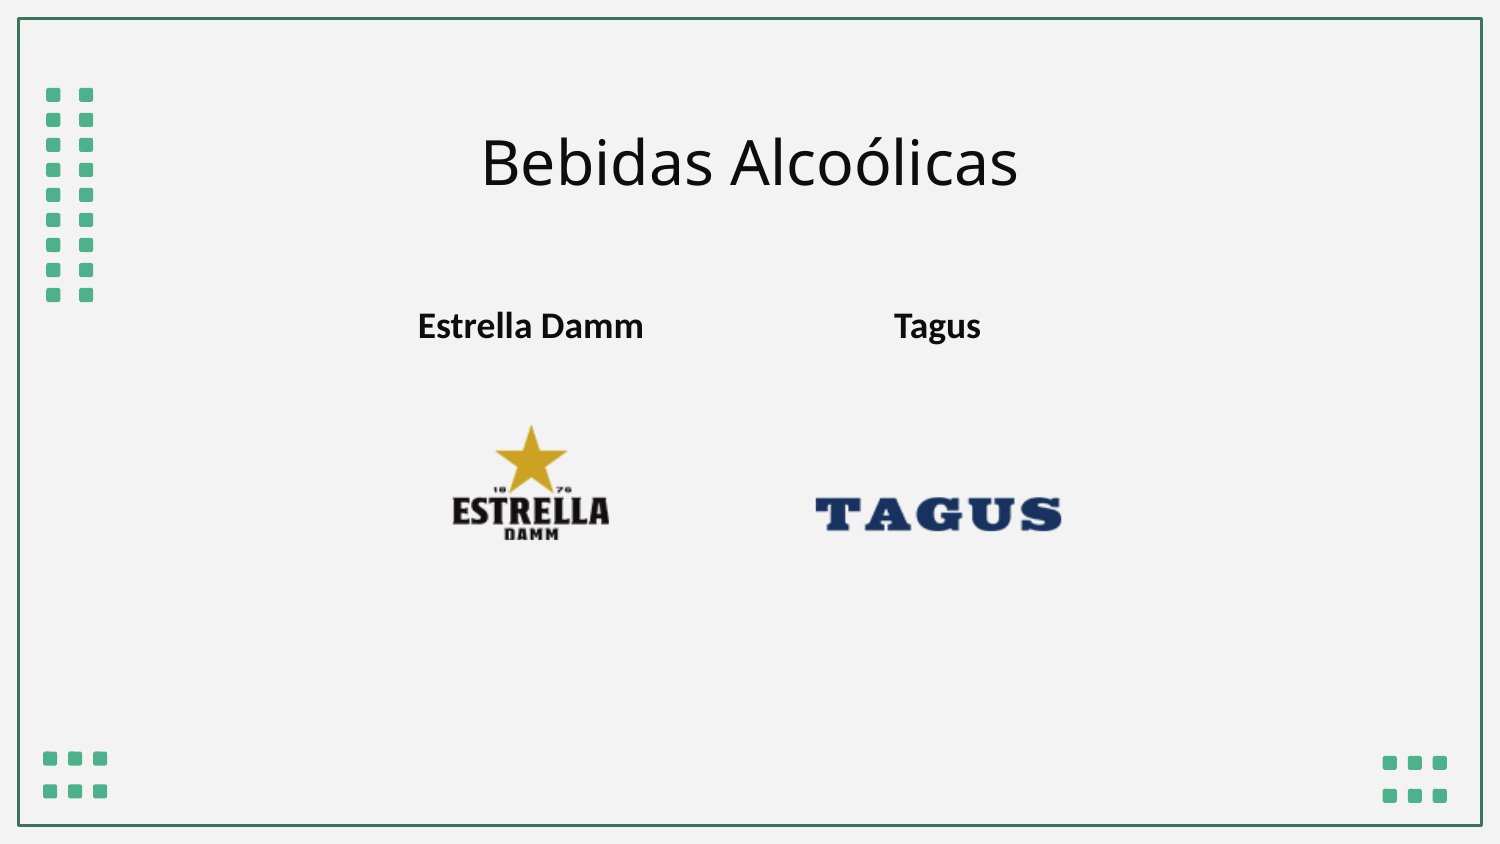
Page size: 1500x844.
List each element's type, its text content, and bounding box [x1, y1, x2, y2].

subtitle Tagus [764, 286, 1111, 362]
text_box Bebidas Alcoólicas [411, 107, 1089, 202]
subtitle Estrella Damm [358, 286, 704, 362]
picture [379, 329, 683, 636]
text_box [51, 742, 99, 808]
picture [785, 360, 1090, 668]
